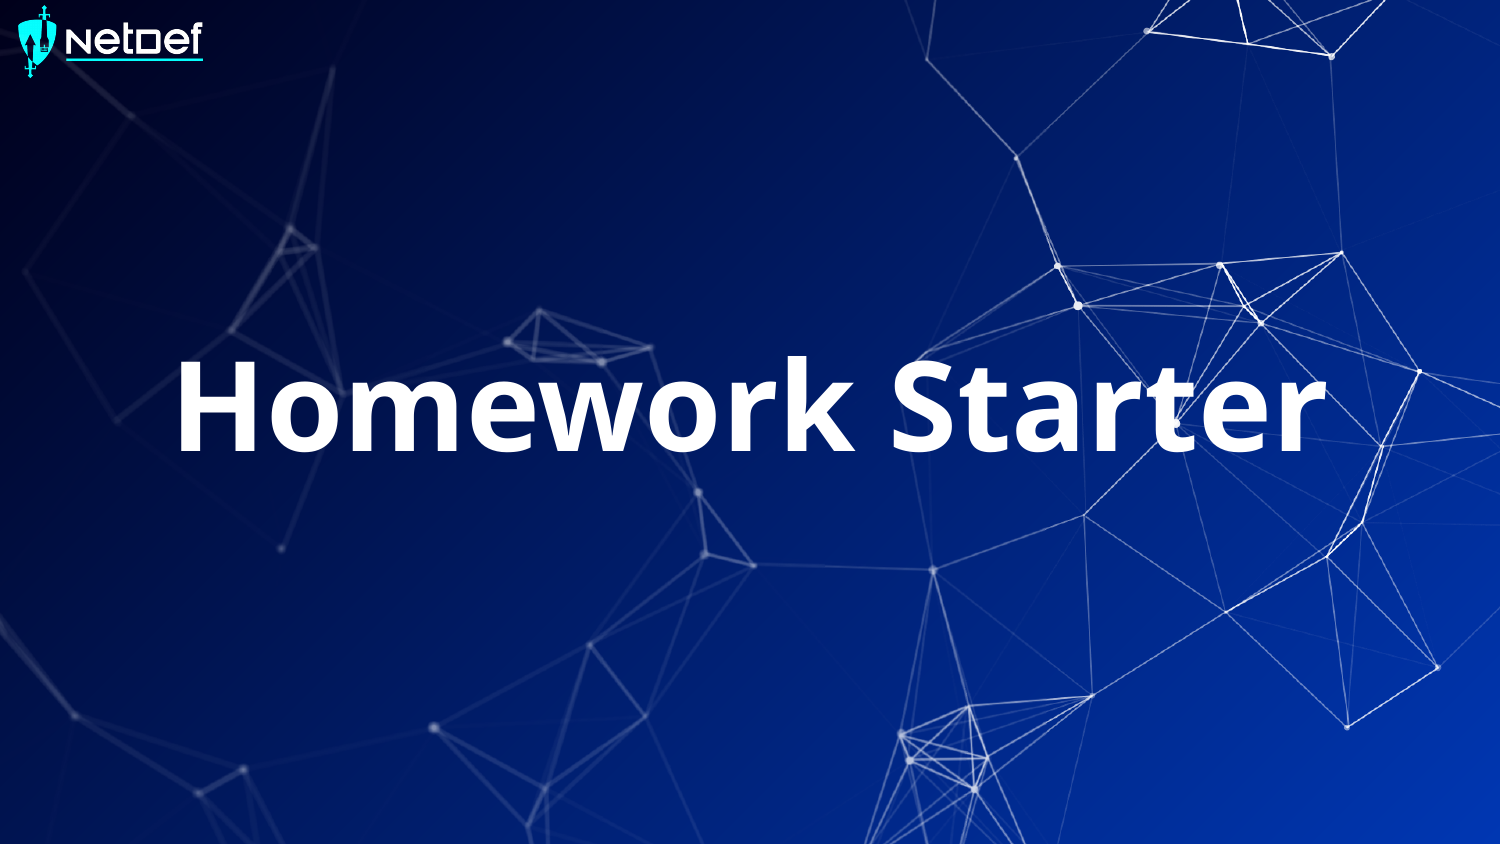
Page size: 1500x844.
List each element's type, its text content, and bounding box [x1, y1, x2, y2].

title Homework Starter [153, 326, 1347, 517]
picture [0, 0, 1500, 844]
